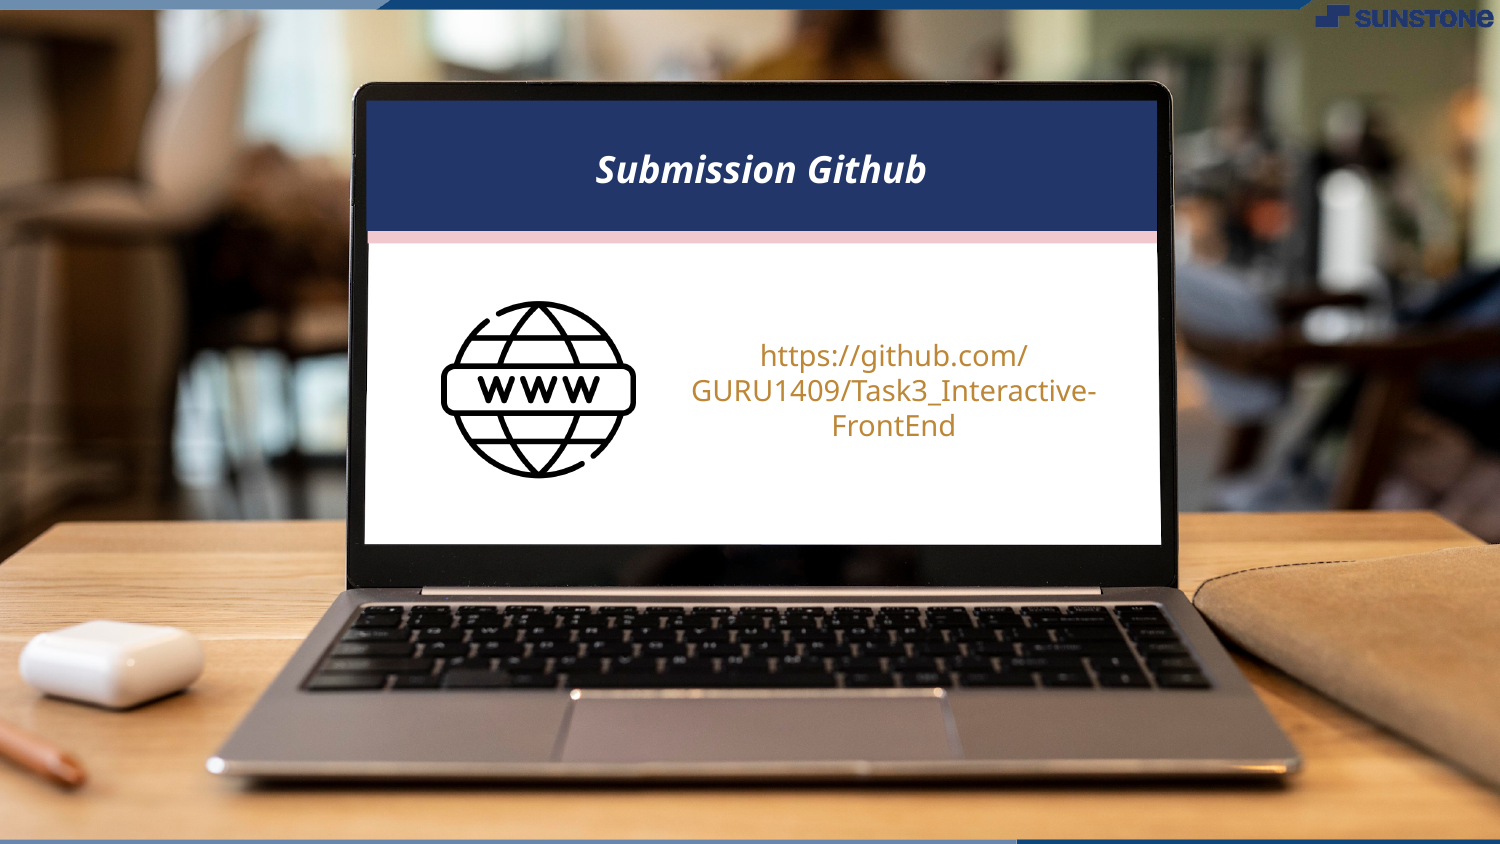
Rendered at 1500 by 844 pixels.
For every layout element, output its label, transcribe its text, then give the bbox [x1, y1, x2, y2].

picture [0, 0, 1500, 844]
list Submission Github [432, 131, 1091, 206]
list https://github.com/GURU1409/Task3_Interactive-FrontEnd [670, 144, 1118, 635]
